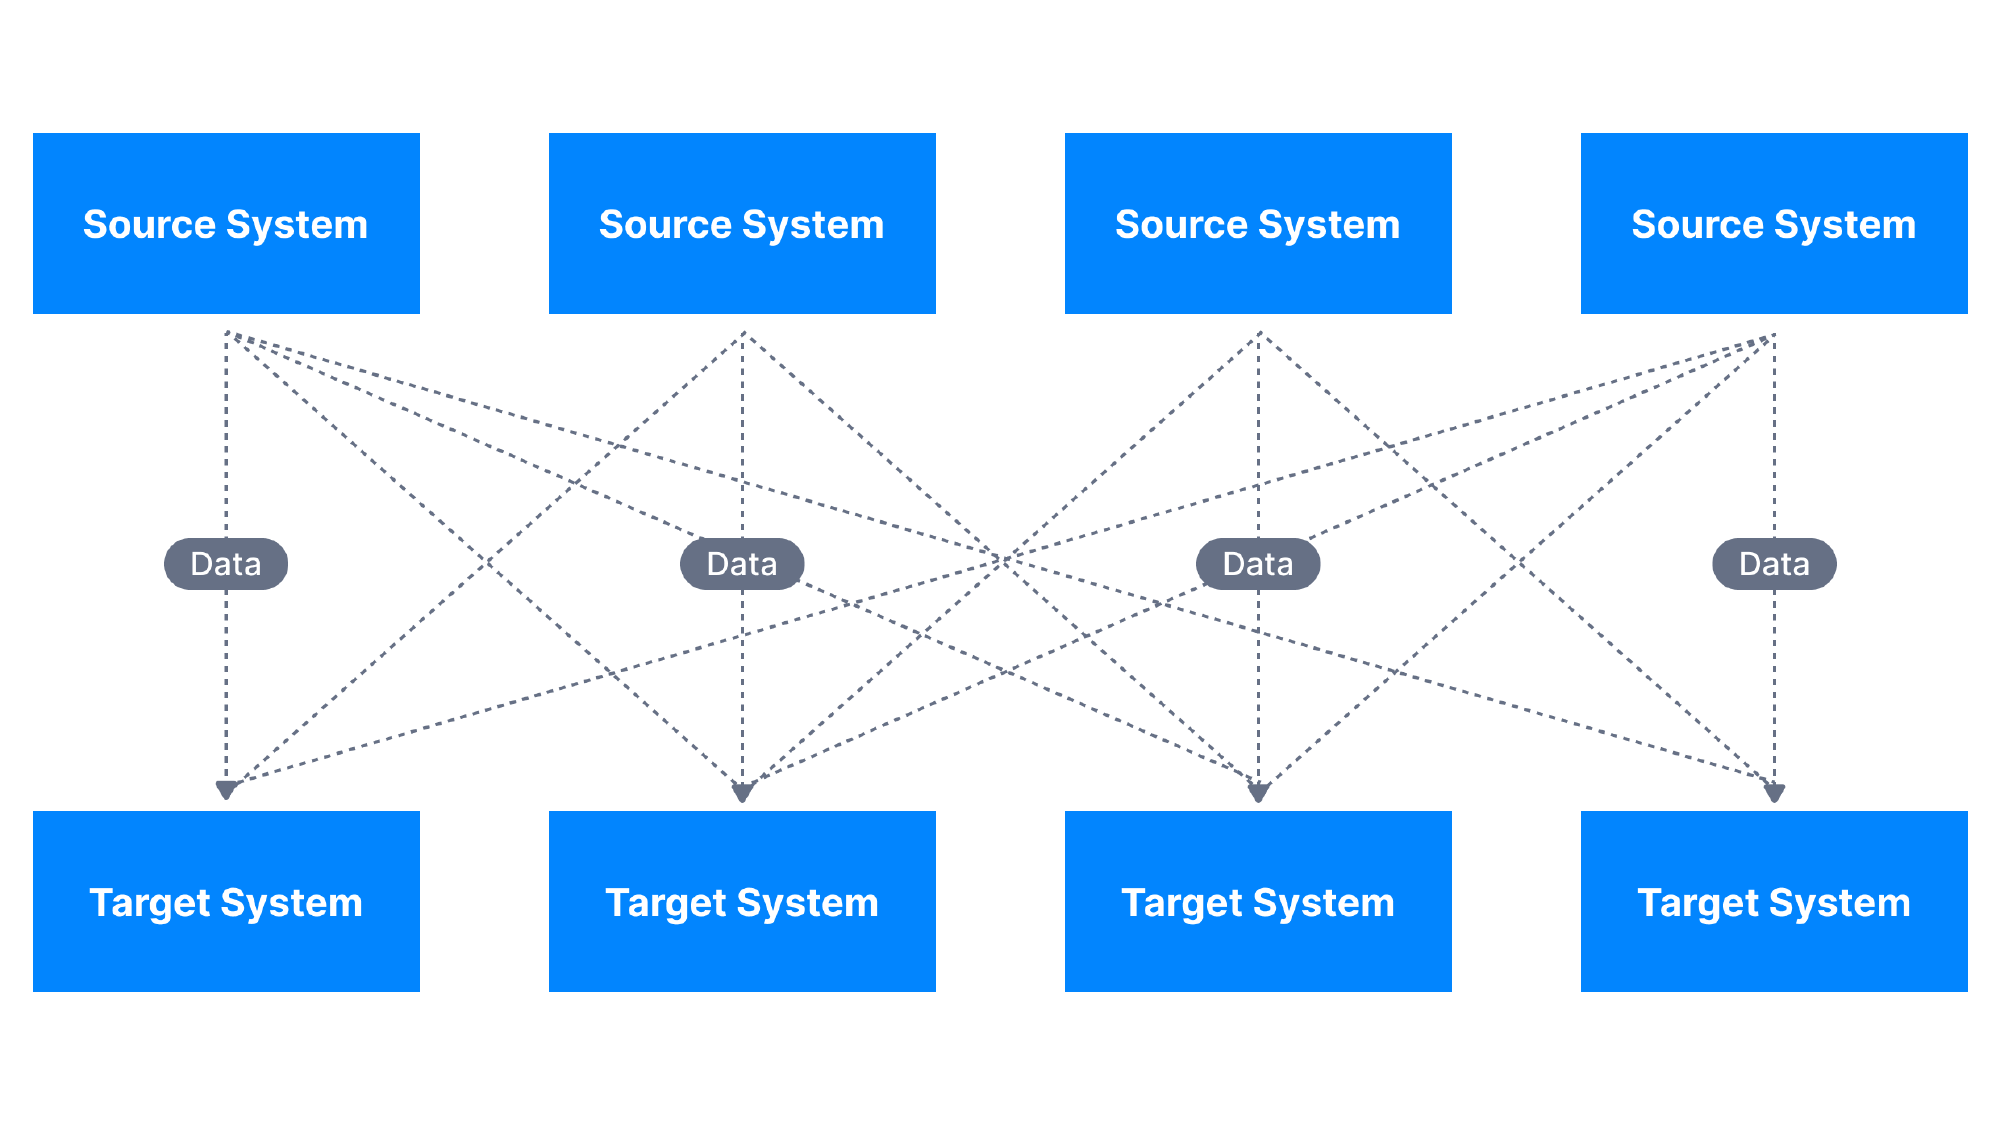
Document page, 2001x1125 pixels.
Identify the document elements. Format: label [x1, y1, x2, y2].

picture [0, 100, 2000, 1024]
